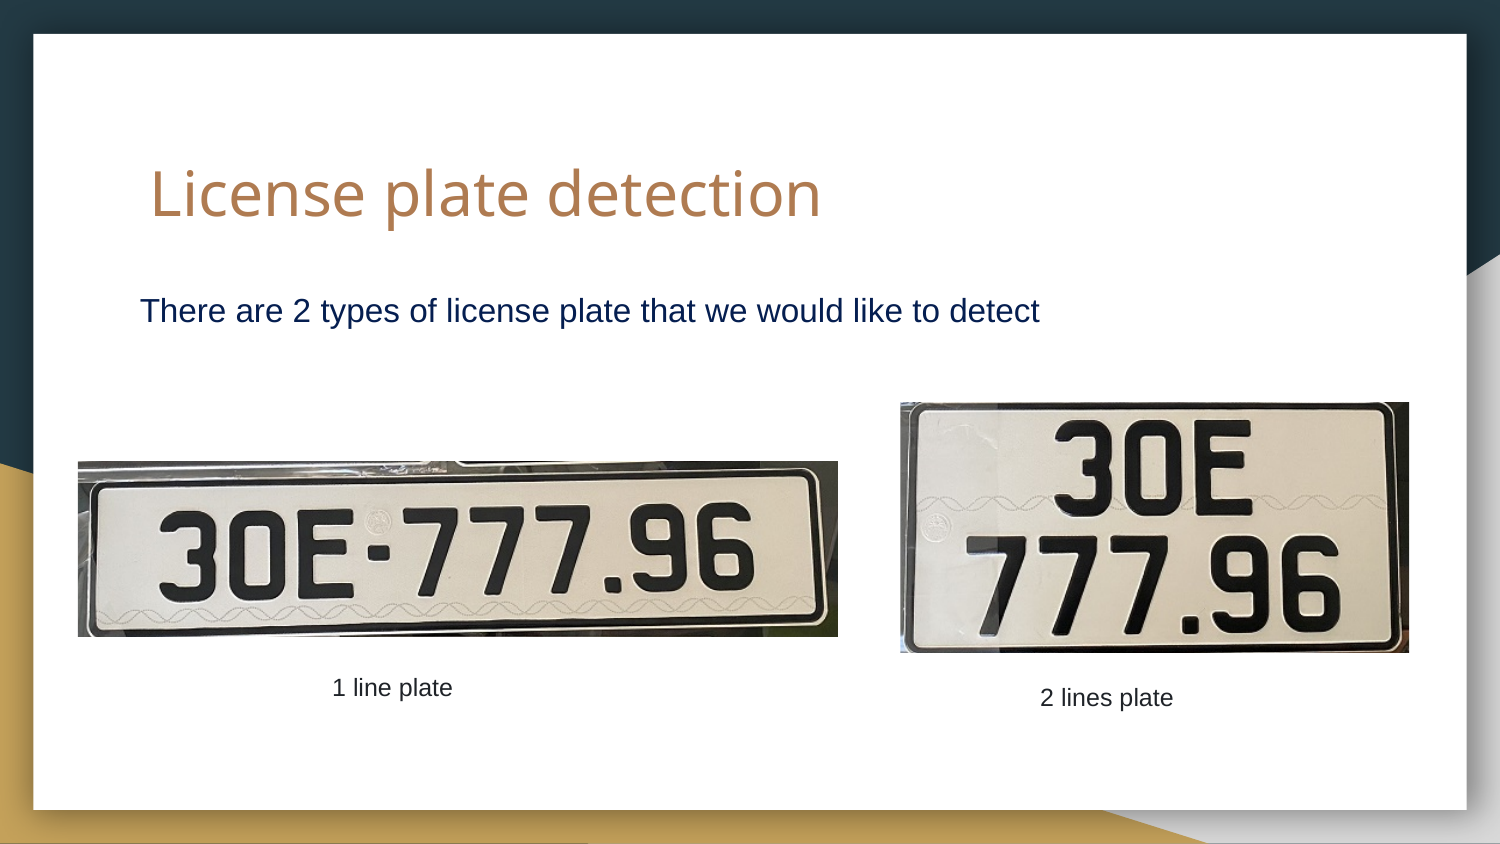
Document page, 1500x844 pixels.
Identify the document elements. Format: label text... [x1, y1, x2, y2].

list 1 line plate [317, 652, 634, 747]
list There are 2 types of license plate that we would like to detect [124, 268, 1356, 433]
list 2 lines plate [1025, 662, 1342, 758]
title License plate detection [134, 138, 1366, 296]
picture [899, 402, 1410, 653]
picture [77, 461, 839, 637]
